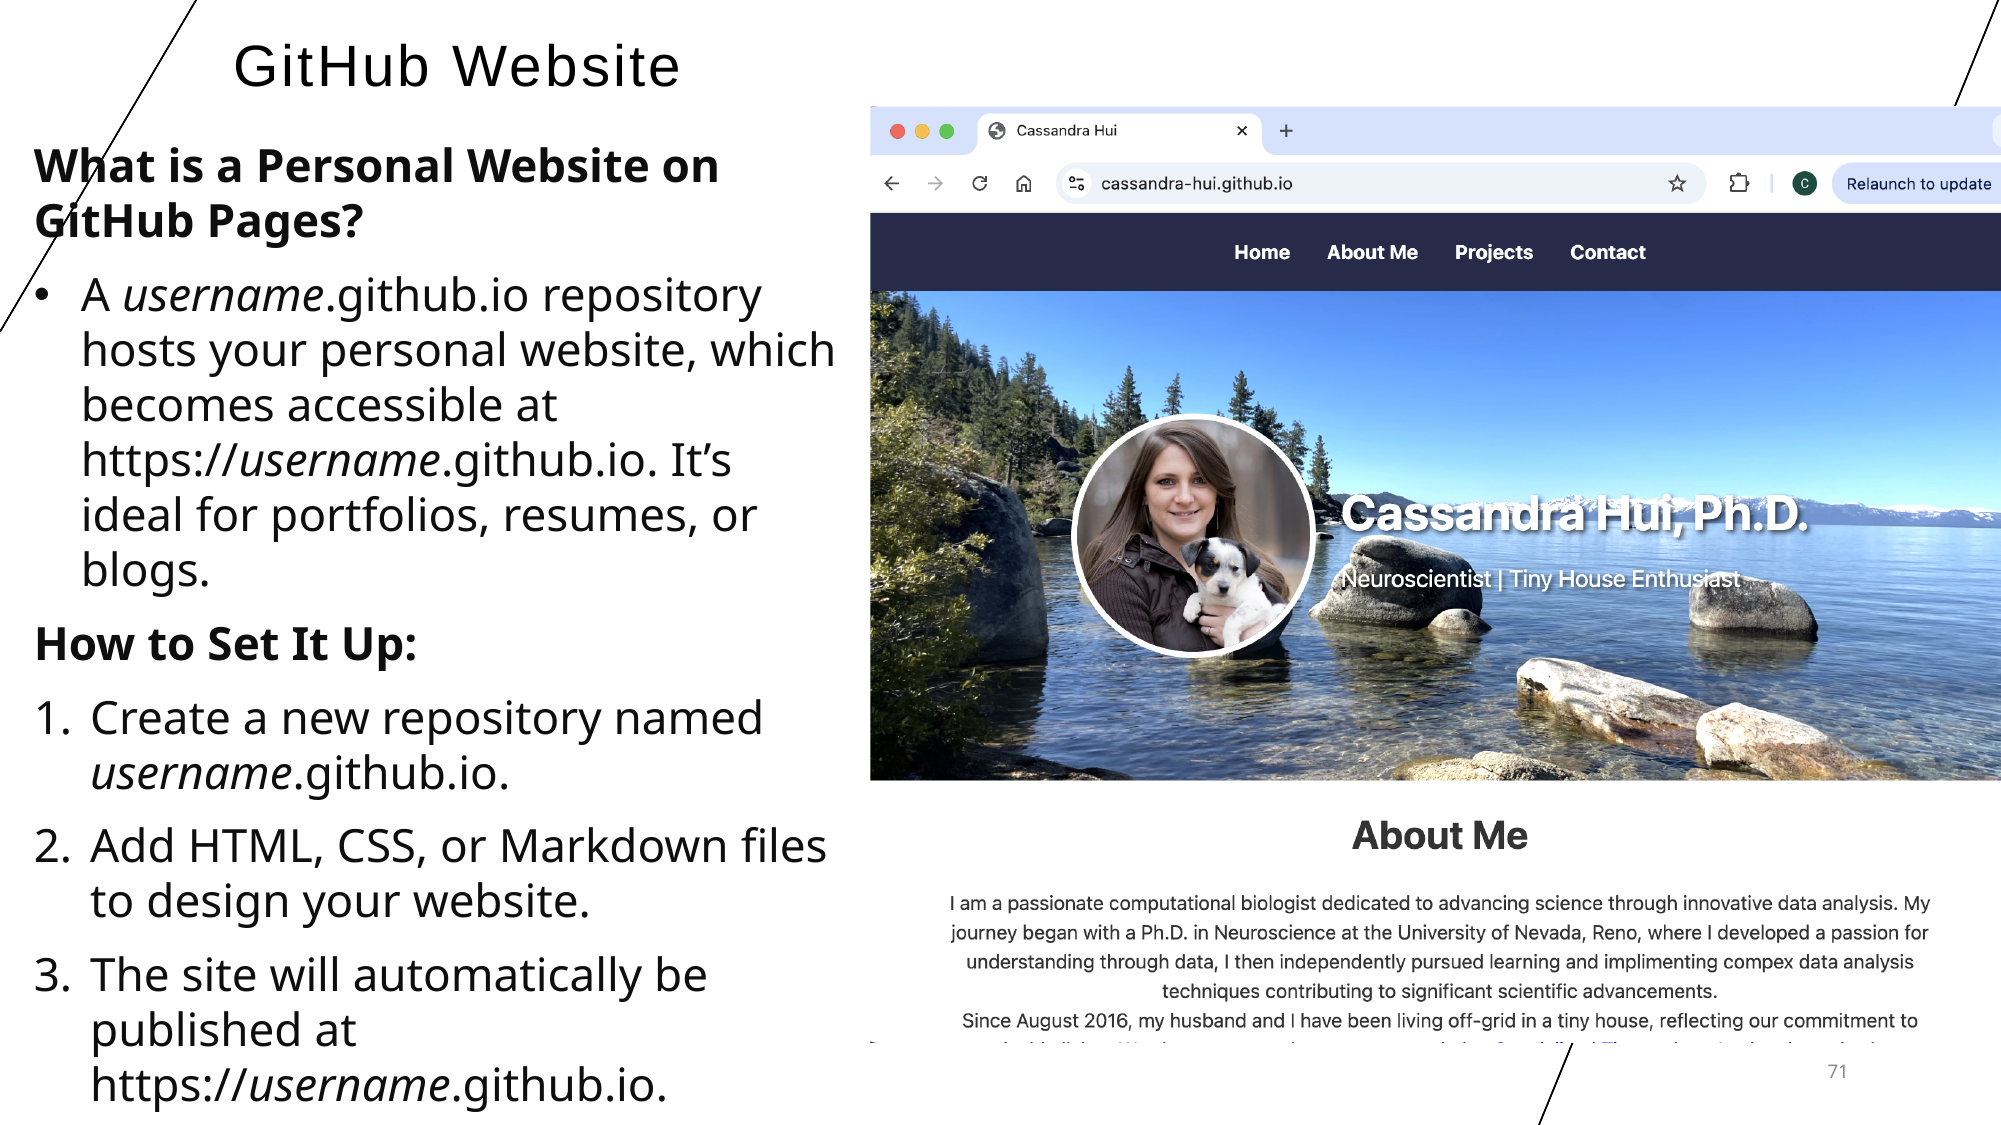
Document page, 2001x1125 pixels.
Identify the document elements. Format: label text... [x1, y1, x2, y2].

slide_number 71 [1701, 1052, 1864, 1103]
text_box What is a Personal Website on GitHub Pages? A username.github.io repository hosts your personal website, which becomes accessible at https://username.github.io. It’s ideal for portfolios, resumes, or blogs. How to Set It Up: Create a new repository named username.github.io. Add HTML, CSS, or Markdown files to design your website. The site will automatically be published at https://username.github.io. [19, 129, 856, 1119]
title GitHub Website [218, 9, 1415, 107]
picture [870, 105, 2001, 1043]
